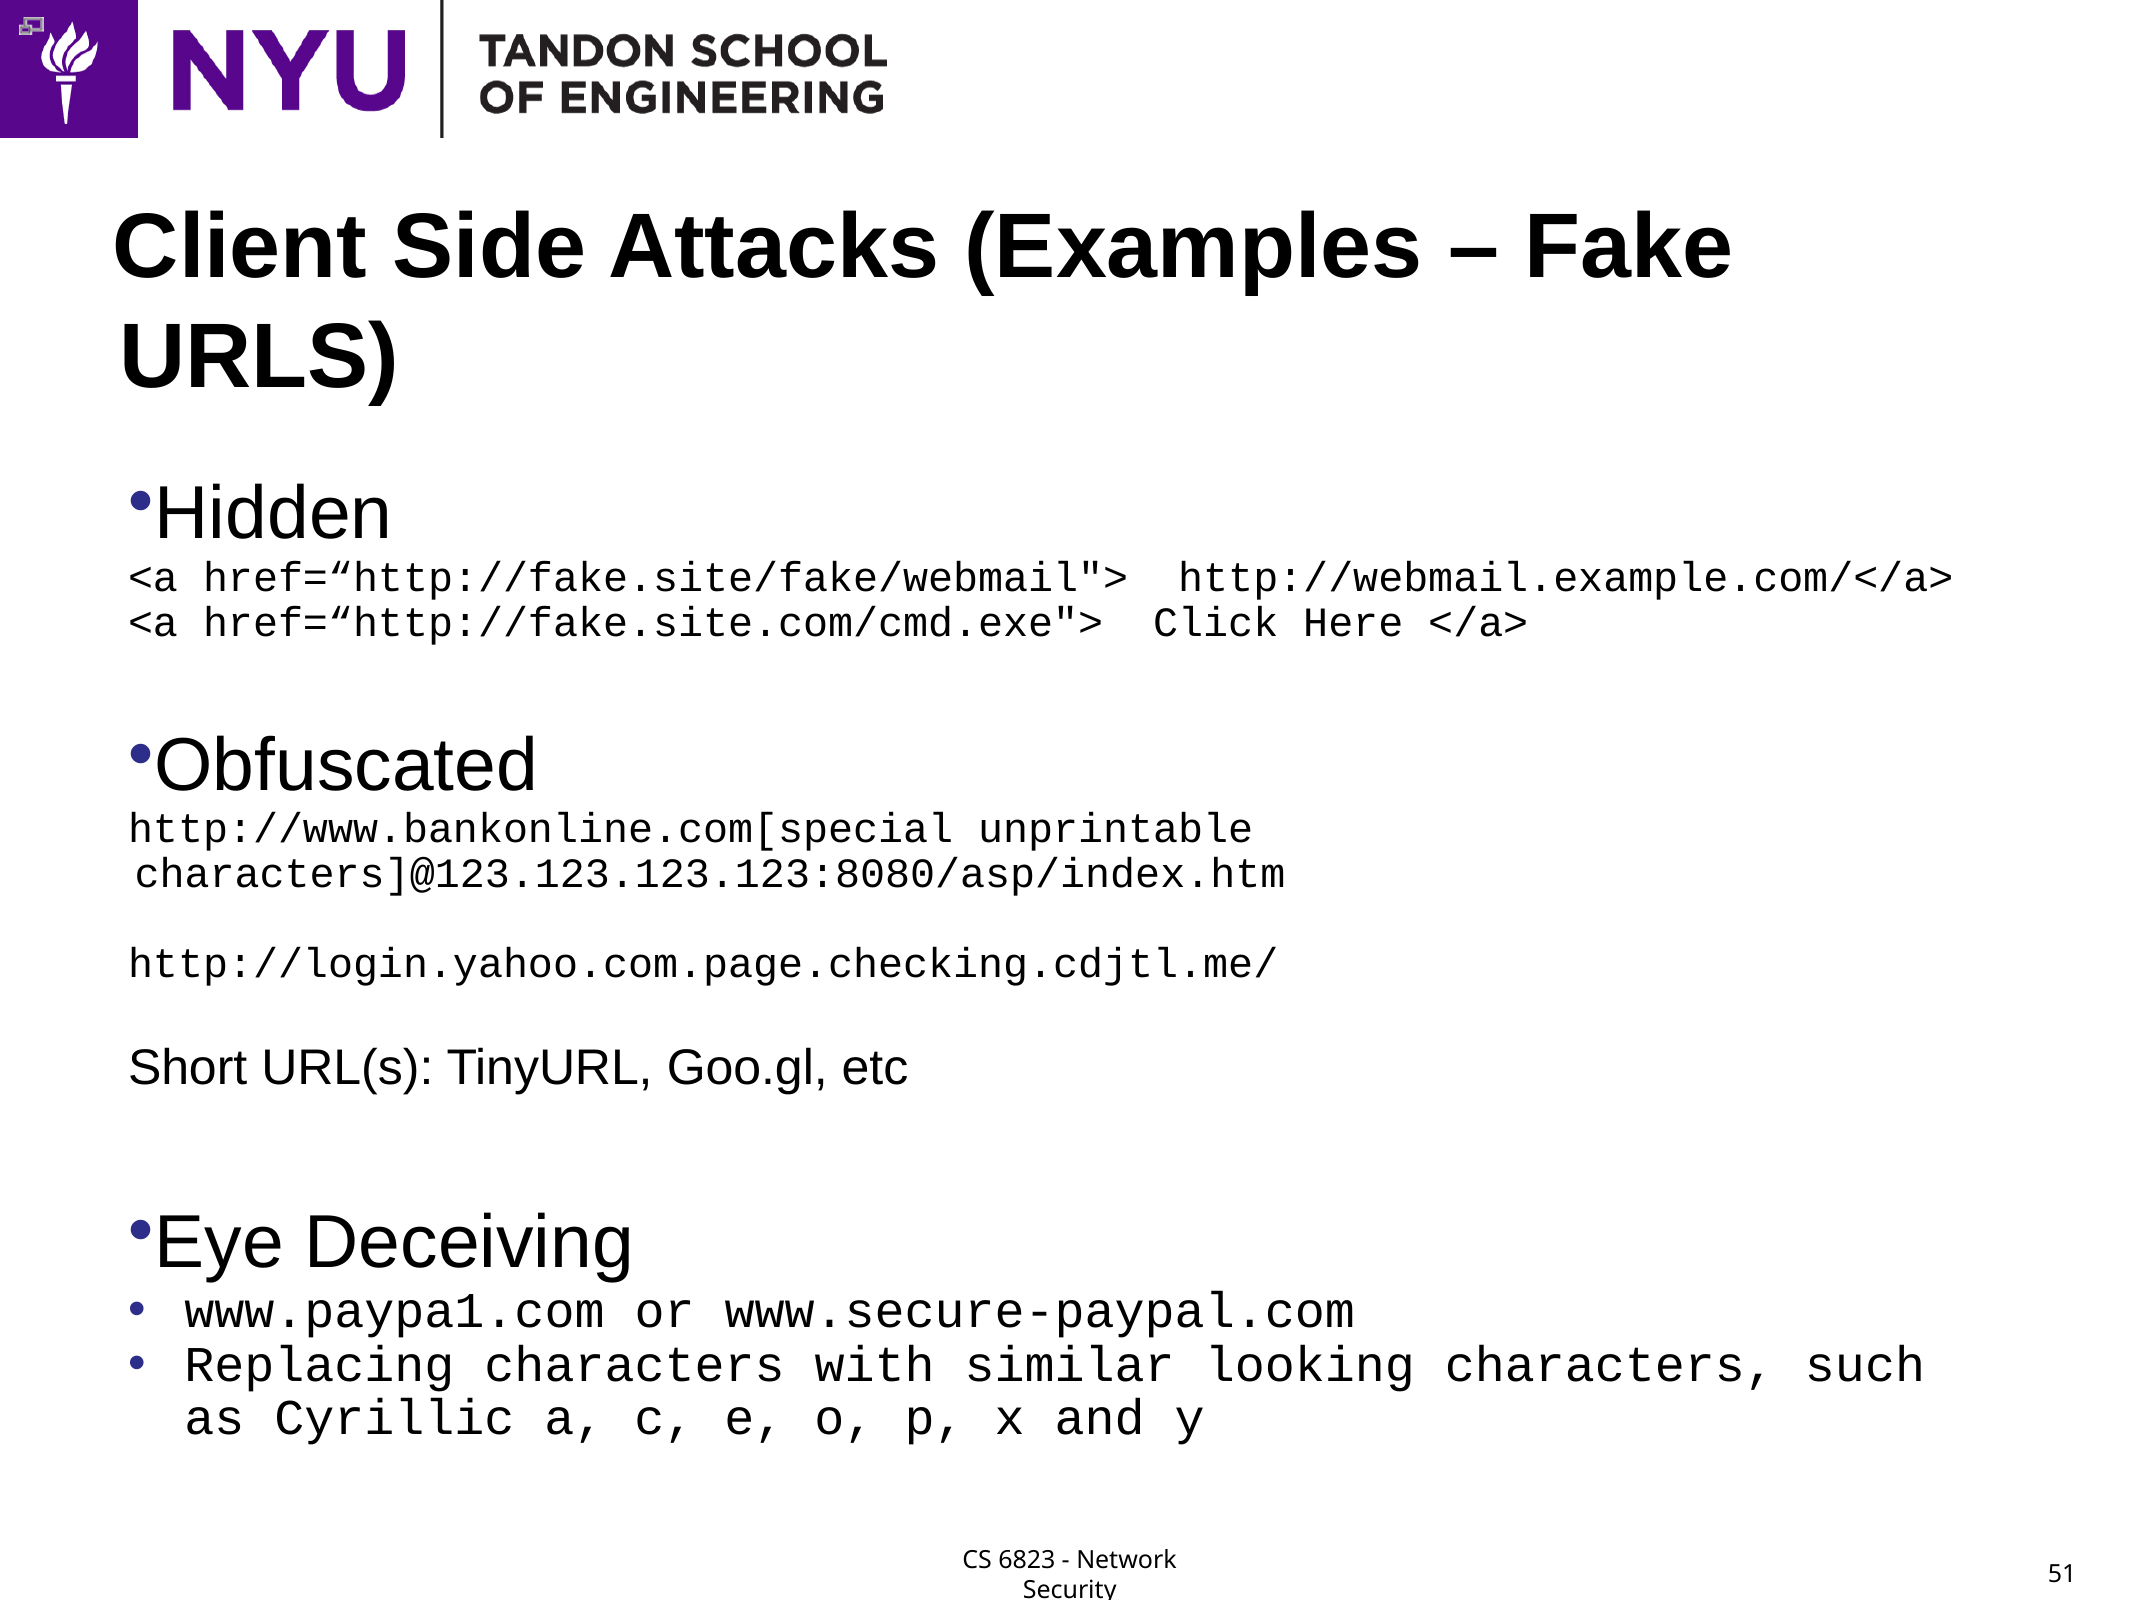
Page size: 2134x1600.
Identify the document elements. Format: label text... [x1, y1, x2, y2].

list Hidden <a href=“http://fake.site/fake/webmail"> http://webmail.example.com/</a> <a href=“http://fake.site.com/cmd.exe"> Click Here </a> Obfuscated http://www.bankonline.com[special unprintable characters]@123.123.123.123:8080/asp/index.htm http://login.yahoo.com.page.checking.cdjtl.me/ Short URL(s): TinyURL, Goo.gl, etc Eye Deceiving www.paypa1.com or www.secure-paypal.com Replacing characters with similar looking characters, such as Cyrillic а, с, е, о, р, х and у [106, 373, 2027, 1500]
slide_number 51 [2026, 1546, 2134, 1600]
title Client Side Attacks (Examples – Fake URLS) [91, 174, 2012, 299]
picture [0, 0, 887, 138]
